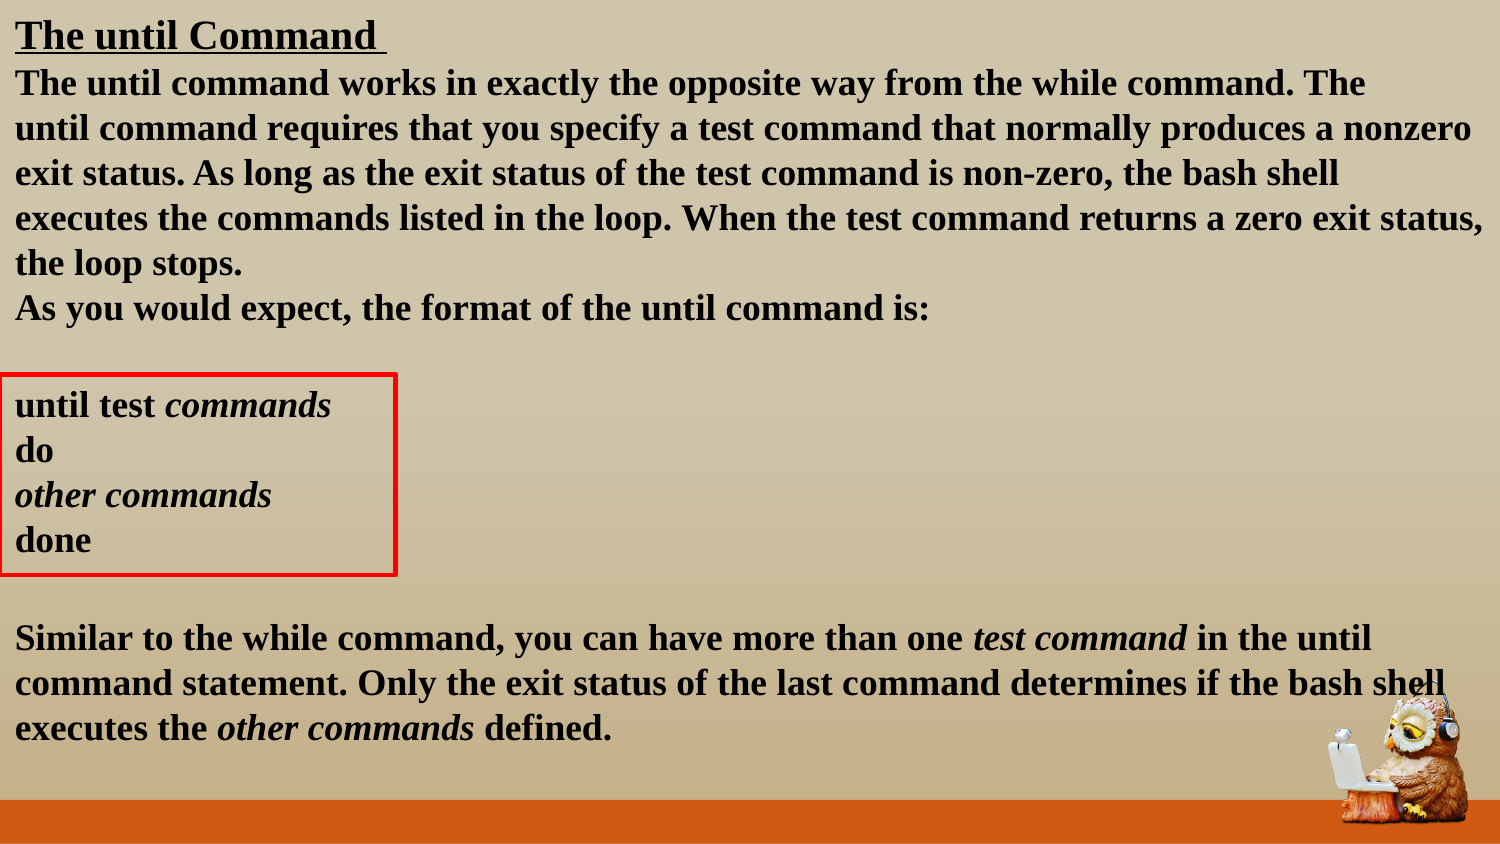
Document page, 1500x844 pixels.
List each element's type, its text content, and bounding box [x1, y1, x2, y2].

text_box [0, 372, 398, 577]
picture [1328, 800, 1468, 826]
list The until Command The until command works in exactly the opposite way from the while command. The until command requires that you specify a test command that normally produces a nonzero exit status. As long as the exit status of the test command is non-zero, the bash shell executes the commands listed in the loop. When the test command returns a zero exit status, the loop stops. As you would expect, the format of the until command is: until test commands do other commands done Similar to the while command, you can have more than one test command in the until command statement. Only the exit status of the last command determines if the bash shell executes the other commands defined. [0, 0, 1500, 800]
